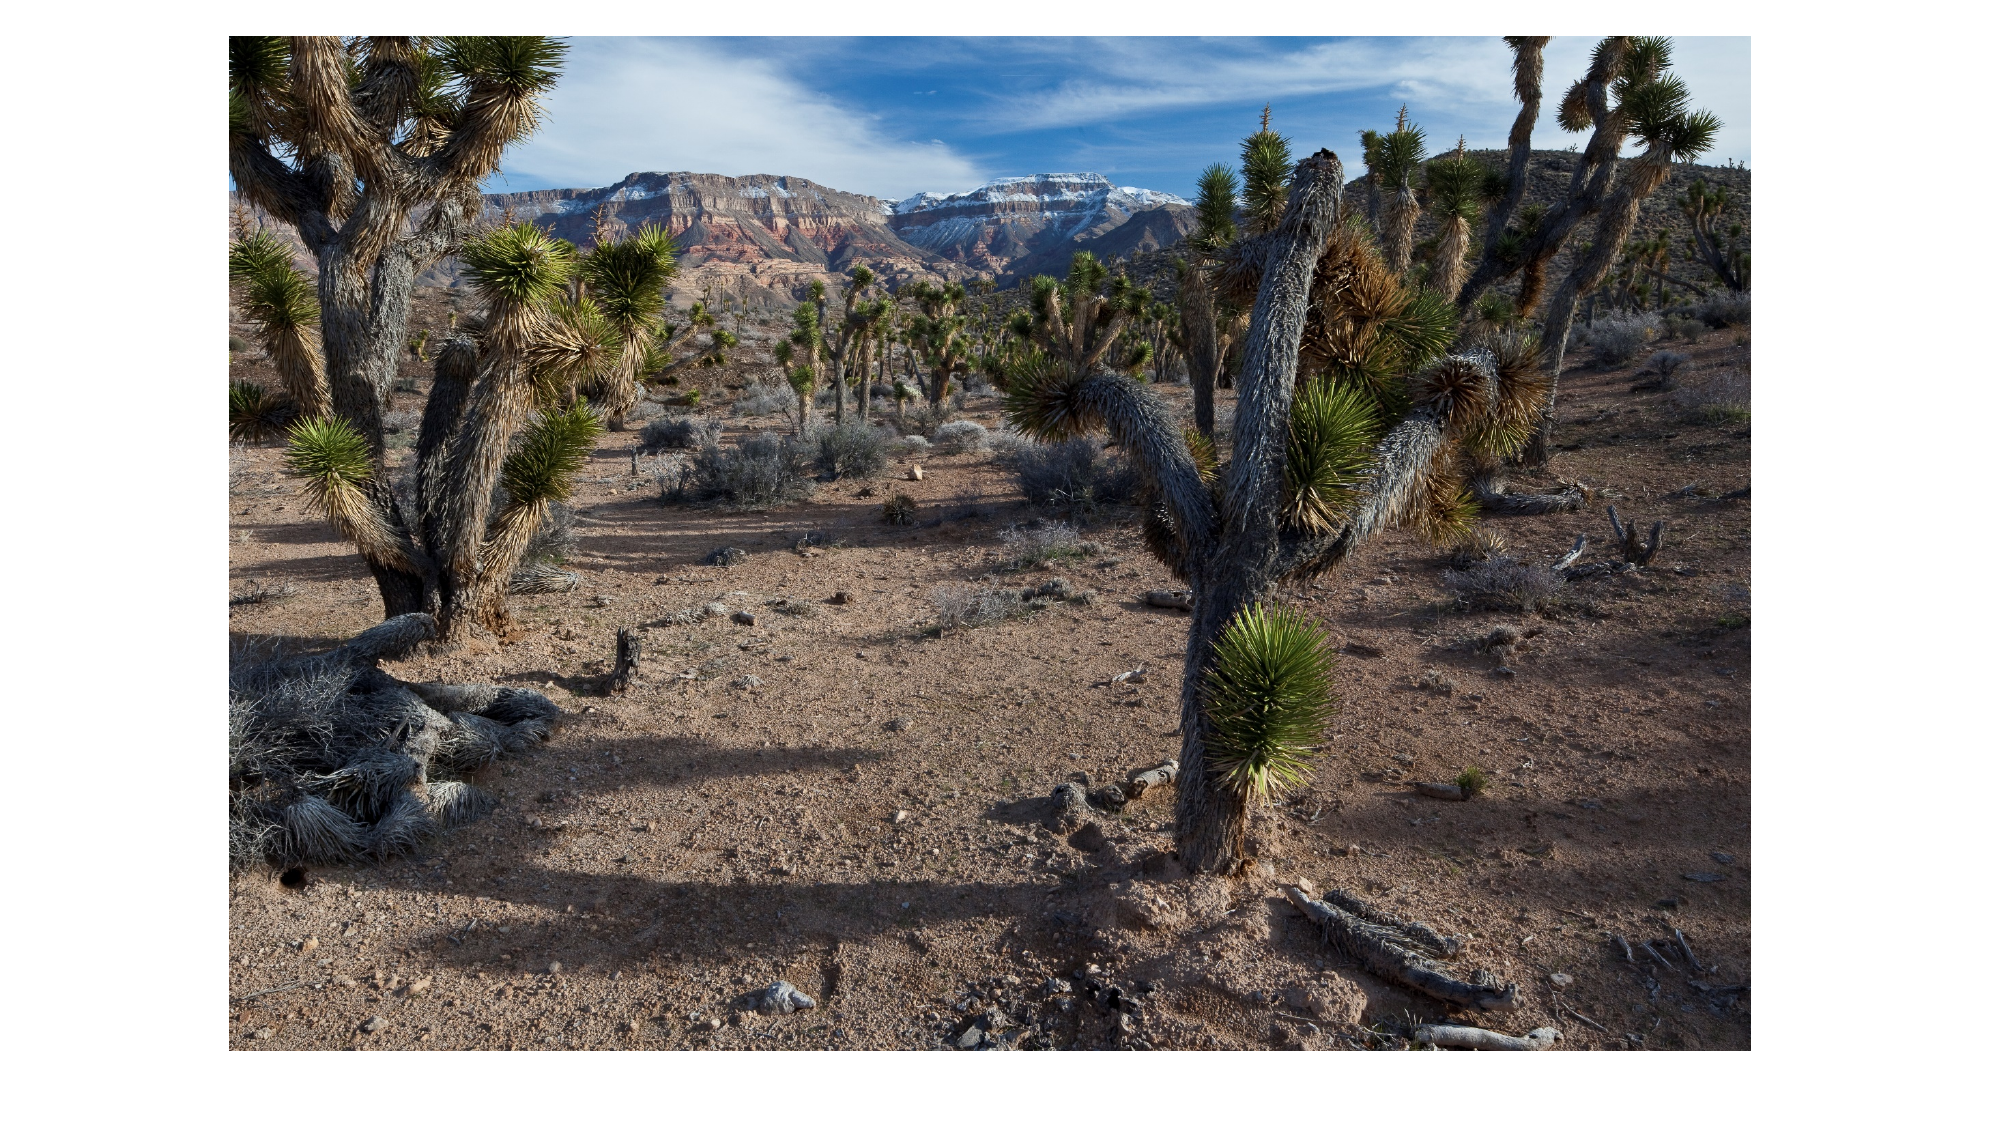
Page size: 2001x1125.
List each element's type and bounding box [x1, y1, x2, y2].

list [229, 36, 1751, 1051]
